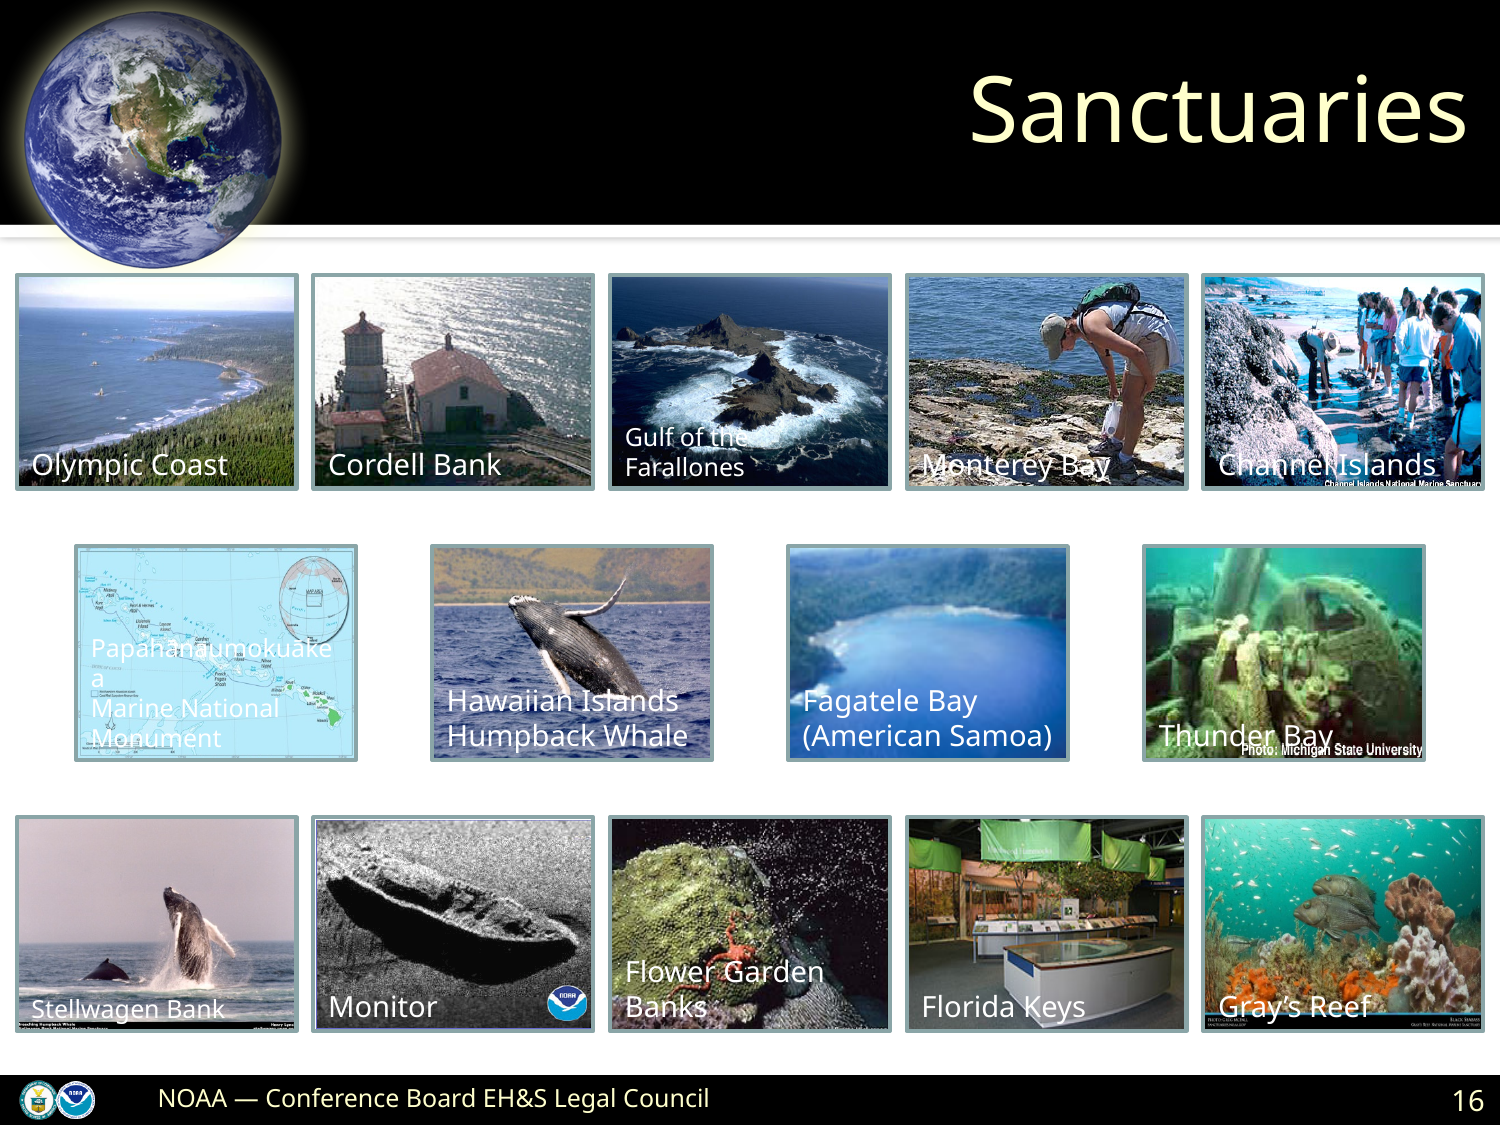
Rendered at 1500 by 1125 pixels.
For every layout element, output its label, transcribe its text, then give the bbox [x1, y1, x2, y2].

text_box Hawaiian Islands Humpback Whale [430, 544, 714, 762]
slide_number 16 [1149, 1074, 1500, 1125]
text_box Thunder Bay [1142, 544, 1426, 762]
footer NOAA — Conference Board EH&S Legal Council [0, 1074, 1149, 1125]
text_box Fagatele Bay (American Samoa) [786, 544, 1070, 762]
text_box Channel Islands [1201, 273, 1485, 491]
title Sanctuaries [249, 0, 1500, 226]
text_box Papahānaumokuākea Marine National Monument [74, 544, 358, 762]
text_box Florida Keys [905, 815, 1189, 1033]
text_box Gray’s Reef [1201, 815, 1485, 1033]
text_box Monitor [311, 815, 595, 1033]
text_box Olympic Coast [15, 273, 299, 491]
text_box Cordell Bank [311, 273, 595, 491]
text_box Monterey Bay [905, 273, 1189, 491]
text_box Flower Garden Banks [608, 815, 892, 1033]
picture [0, 0, 1500, 1074]
text_box Gulf of the Farallones [608, 273, 892, 491]
text_box Stellwagen Bank [15, 815, 299, 1033]
